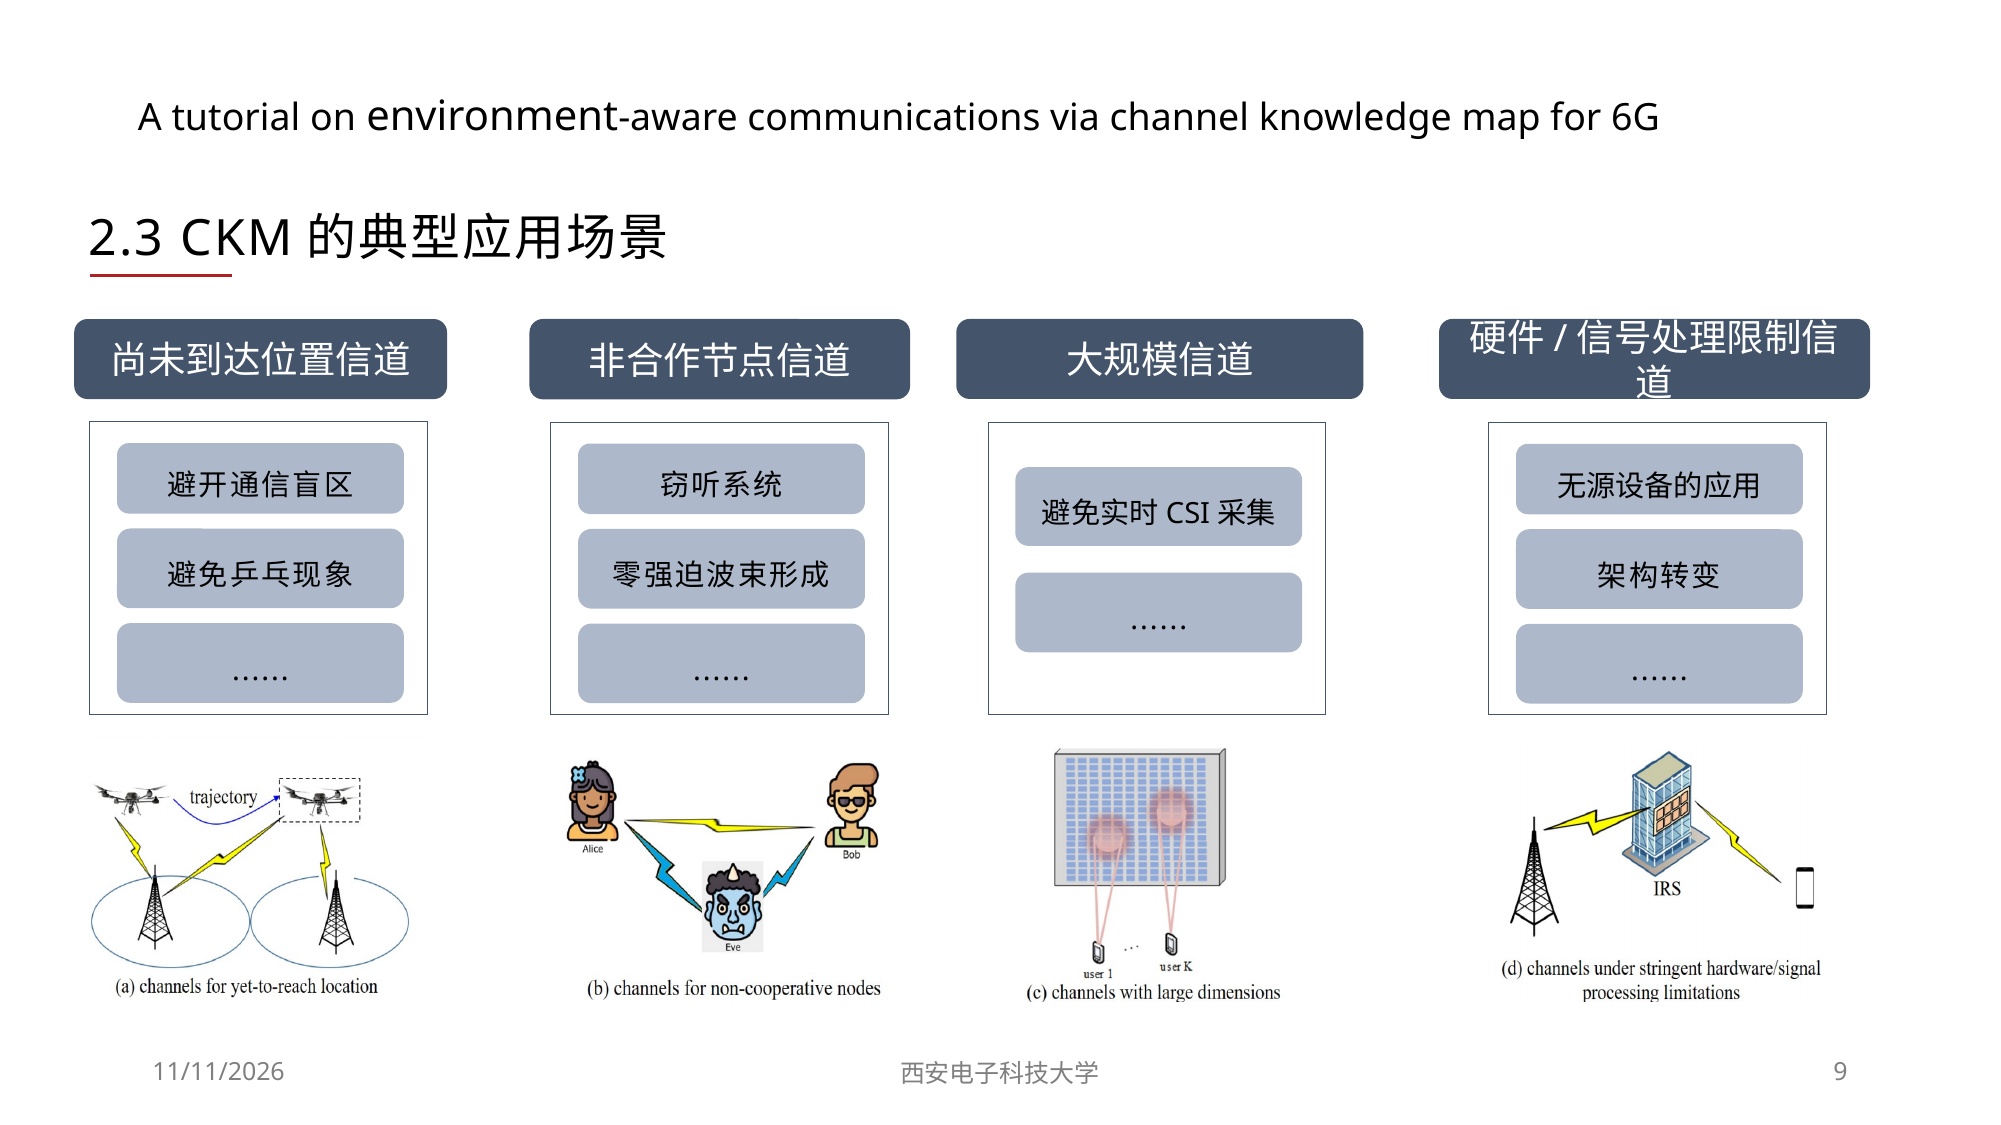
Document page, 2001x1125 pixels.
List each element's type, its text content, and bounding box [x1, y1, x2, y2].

text_box [550, 422, 889, 715]
text_box 无源设备的应用 [1514, 442, 1804, 516]
text_box 尚未到达位置信道 [73, 317, 449, 401]
text_box 硬件/信号处理限制信道 [1438, 317, 1872, 401]
picture [988, 738, 1327, 1002]
picture [550, 738, 889, 1004]
text_box ...... [1514, 622, 1804, 705]
text_box 非合作节点信道 [528, 317, 912, 401]
text_box [988, 422, 1326, 715]
picture [1488, 738, 1827, 1002]
text_box 避免实时CSI采集 [1014, 466, 1304, 547]
text_box ...... [1014, 571, 1304, 654]
footer 西安电子科技大学 [662, 1042, 1338, 1103]
text_box 窃听系统 [577, 442, 867, 516]
text_box ...... [576, 622, 867, 705]
text_box 2.3 CKM的典型应用场景 [74, 180, 821, 273]
text_box 避开通信盲区 [116, 442, 405, 515]
text_box ...... [115, 622, 405, 704]
text_box 大规模信道 [955, 317, 1365, 401]
text_box 避免乒乓现象 [115, 527, 405, 610]
title A tutorial on environment-aware communications via channel knowledge map for 6G [123, 51, 1727, 183]
text_box [89, 421, 428, 715]
picture [89, 736, 428, 1004]
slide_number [137, 1042, 588, 1103]
text_box 架构转变 [1514, 528, 1804, 610]
slide_number 9 [1412, 1042, 1863, 1103]
text_box 零强迫波束形成 [576, 527, 867, 610]
text_box [1488, 422, 1827, 715]
